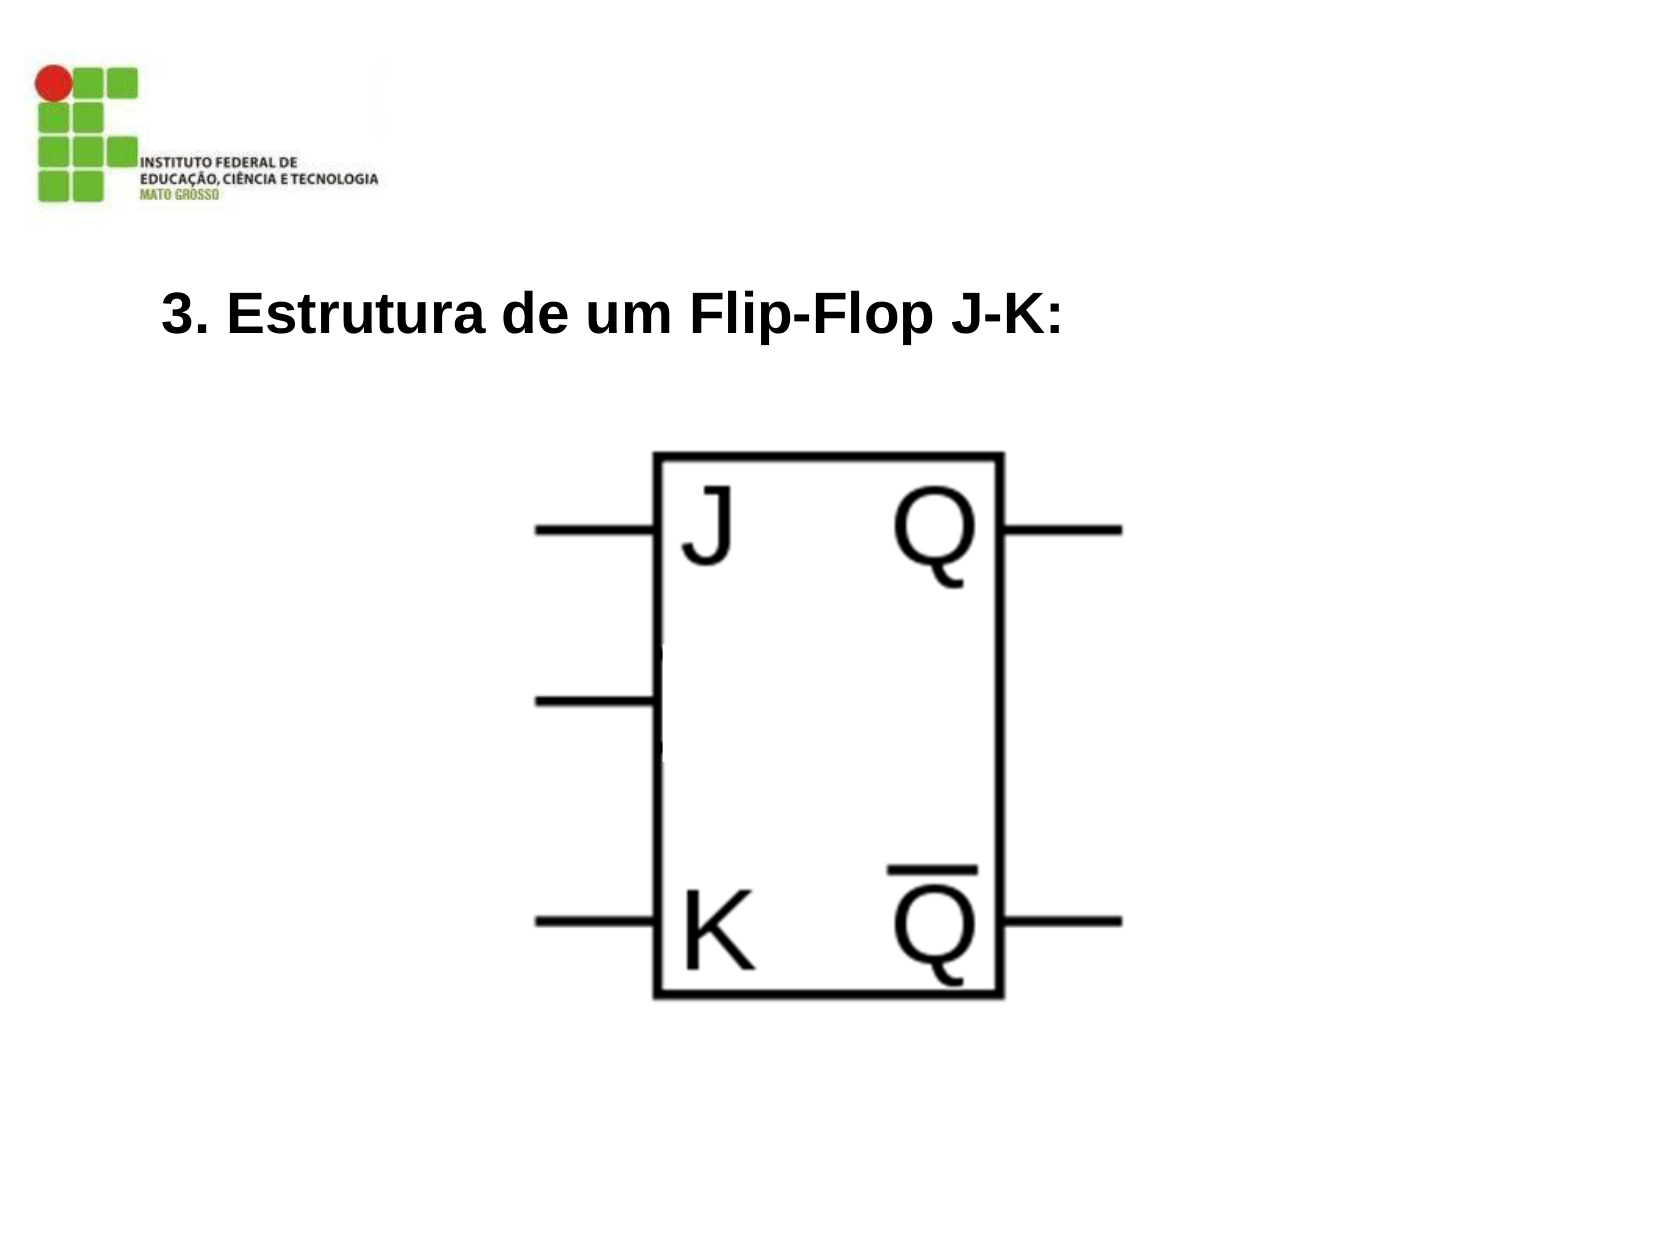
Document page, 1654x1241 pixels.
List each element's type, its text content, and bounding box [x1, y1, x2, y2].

list 3. Estrutura de um Flip-Flop J-K: [146, 232, 1560, 1211]
picture [0, 0, 413, 233]
picture [519, 421, 1137, 1022]
